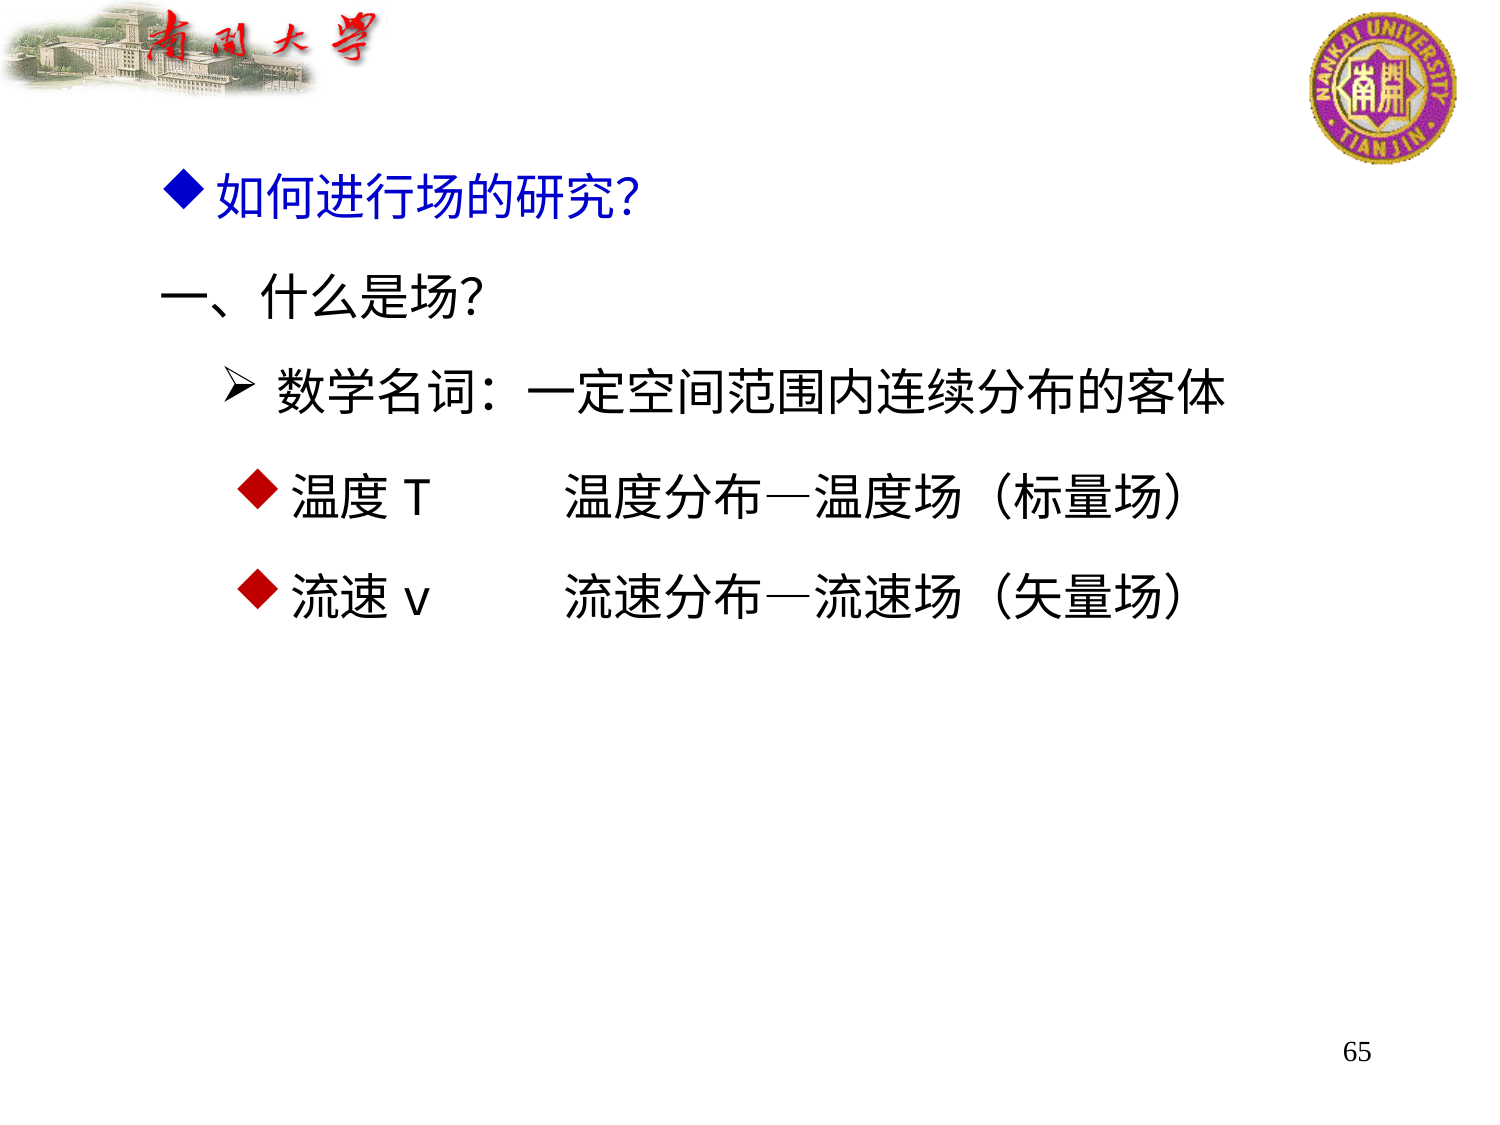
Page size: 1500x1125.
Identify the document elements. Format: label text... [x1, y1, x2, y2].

slide_number 65 [1074, 1024, 1388, 1101]
text_box 数学名词：一定空间范围内连续分布的客体 [205, 338, 1242, 428]
text_box 温度T 温度分布—温度场（标量场） [219, 443, 1229, 533]
picture [0, 0, 388, 100]
text_box 流速v 流速分布—流速场（矢量场） [219, 543, 1229, 633]
picture [1262, 0, 1500, 178]
text_box 如何进行场的研究？ 一、什么是场？ [144, 143, 681, 333]
